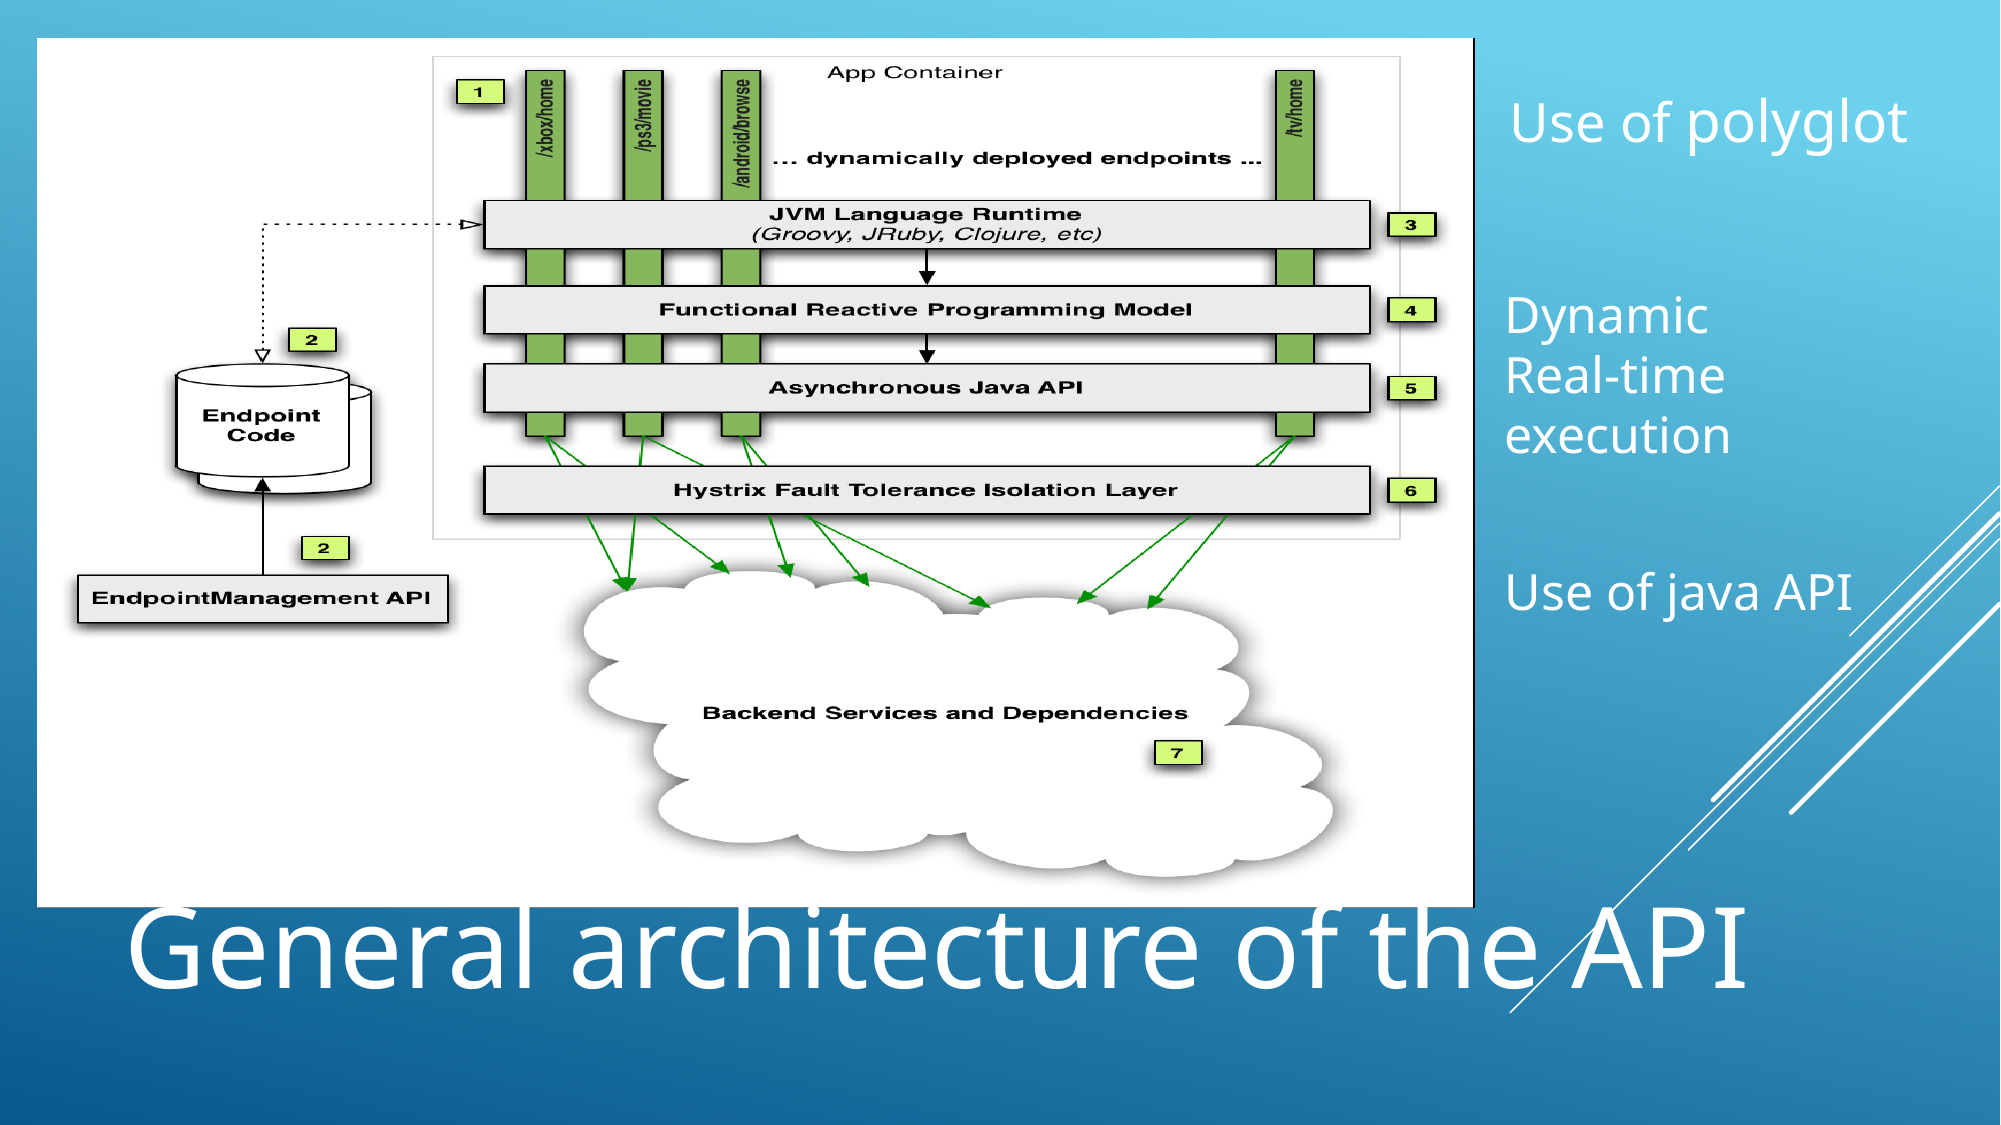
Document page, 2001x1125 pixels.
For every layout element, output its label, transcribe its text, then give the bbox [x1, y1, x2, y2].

text_box Dynamic Real-time execution [1489, 276, 1940, 471]
text_box General architecture of the API [75, 868, 1800, 1019]
text_box Use of java API [1489, 553, 1940, 629]
picture [37, 38, 1475, 908]
text_box Use of polyglot [1495, 77, 1945, 162]
